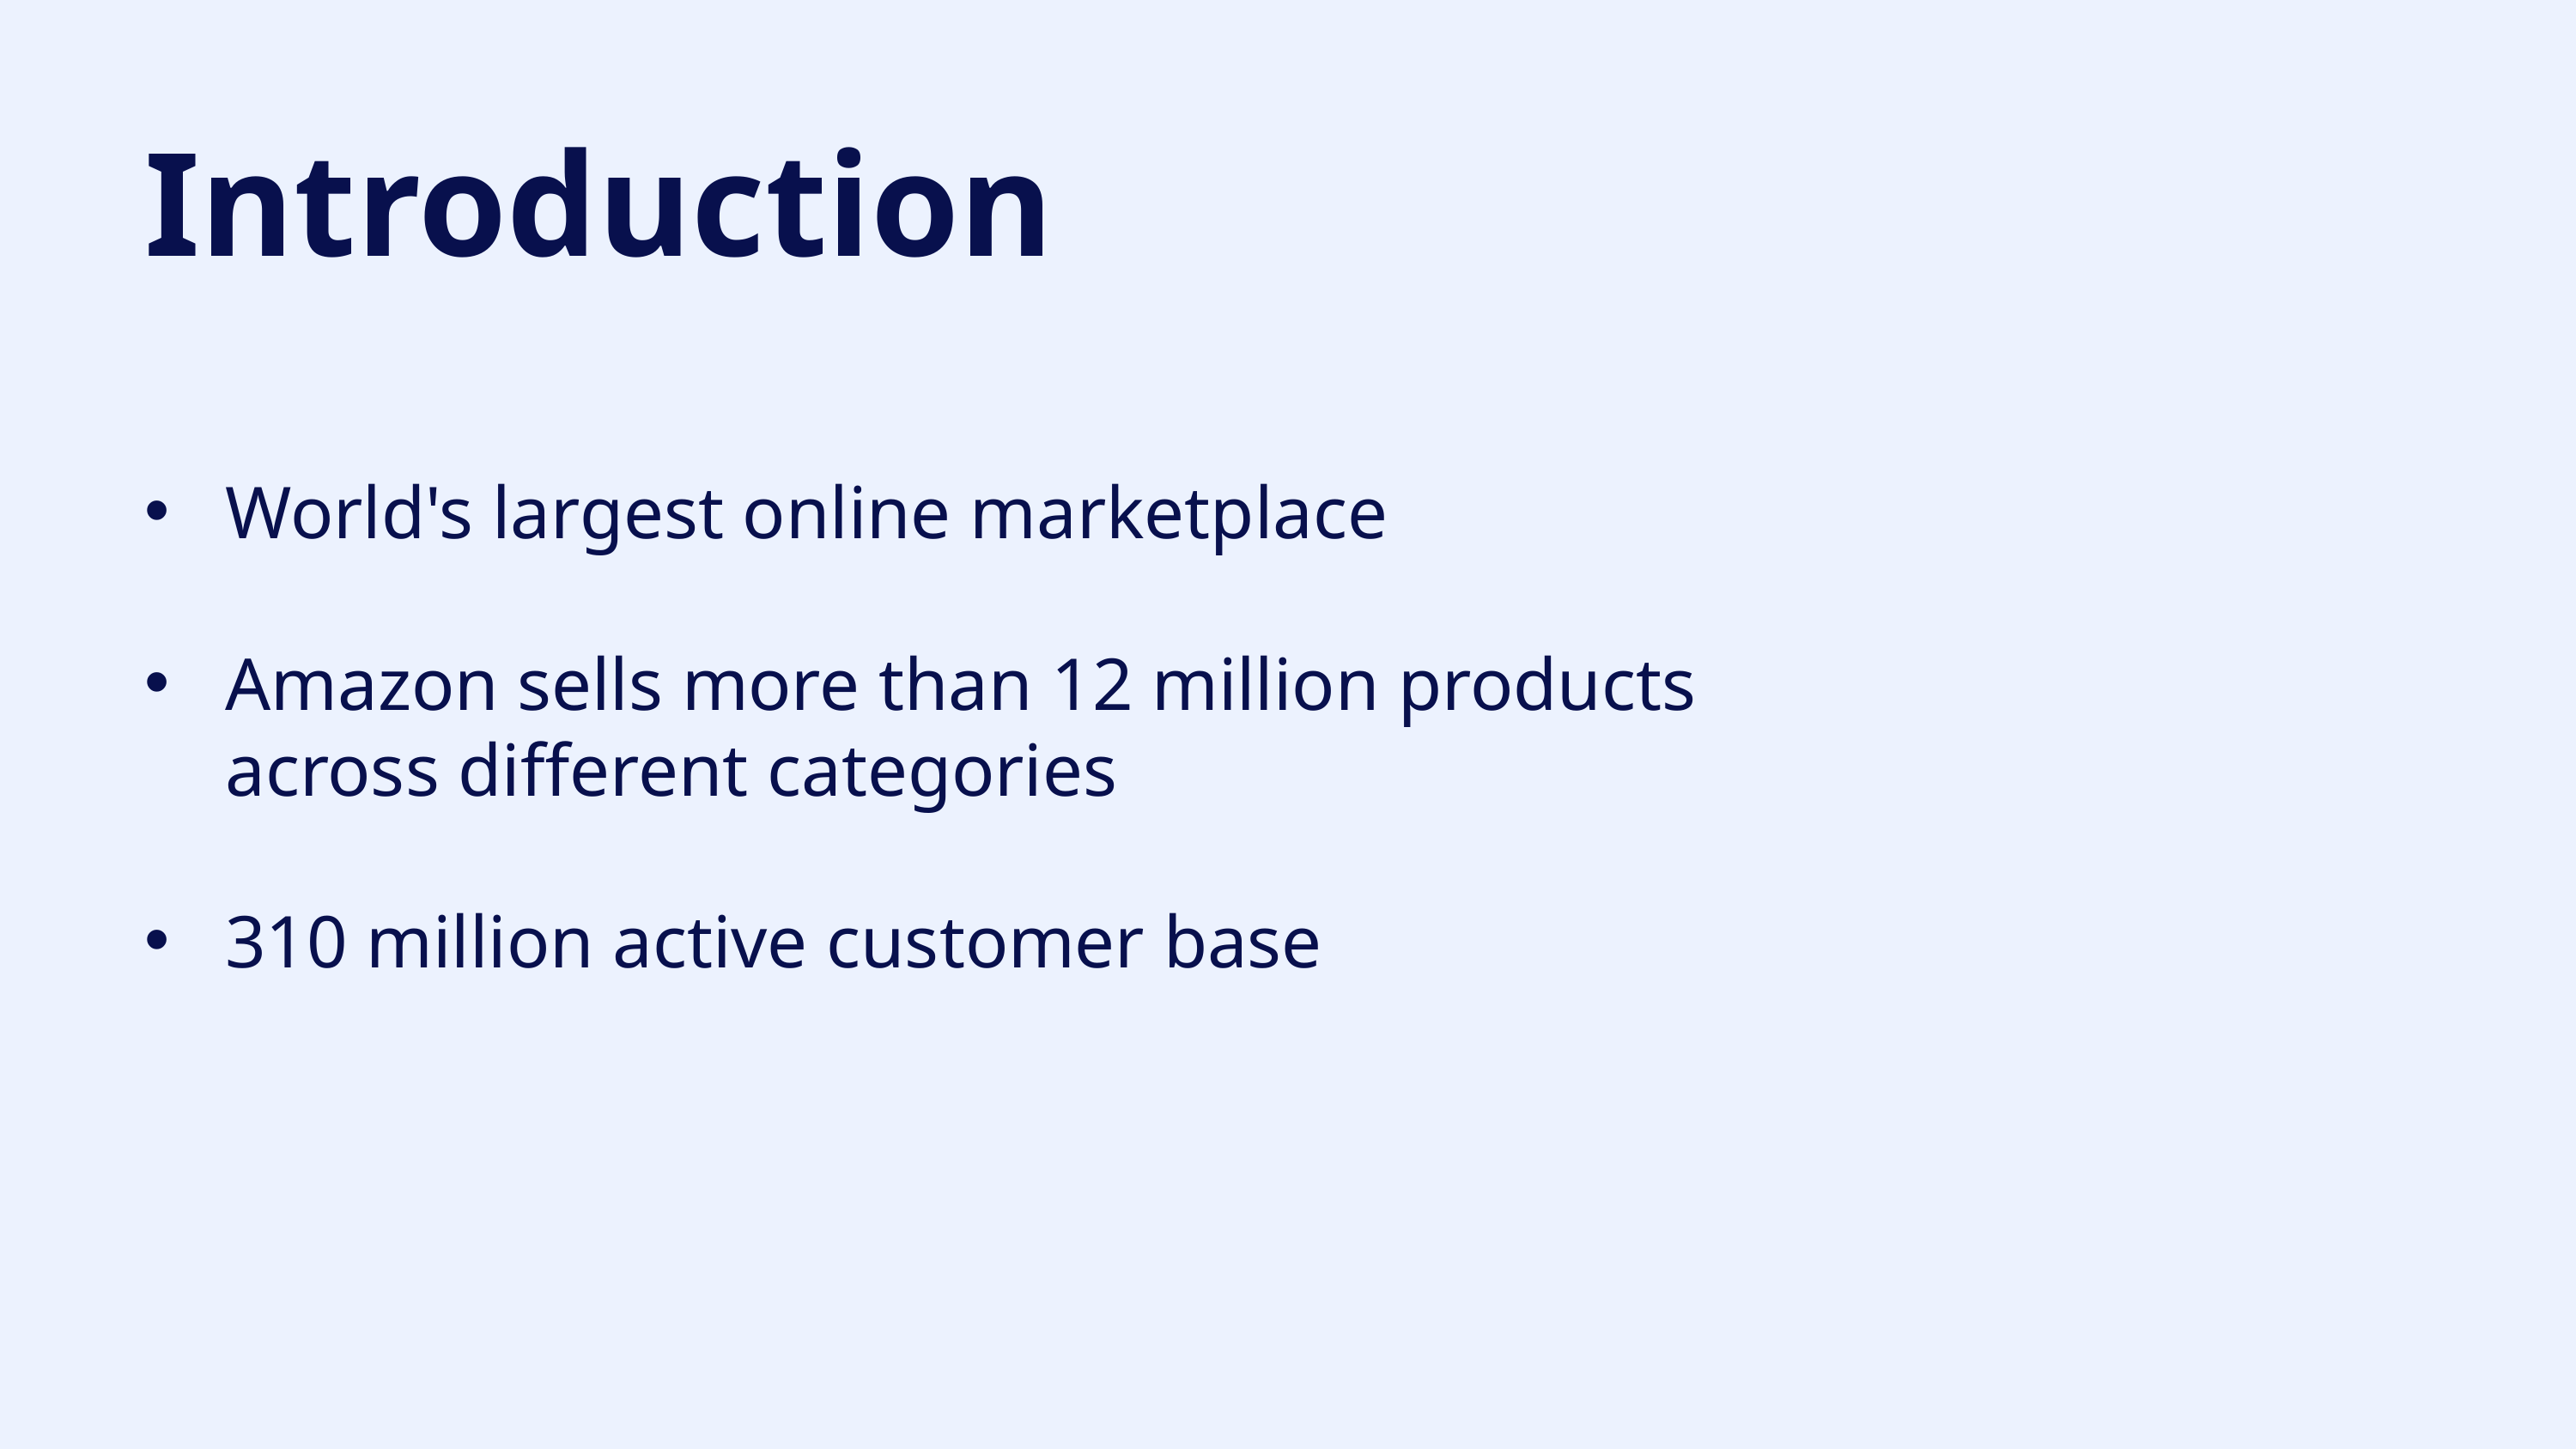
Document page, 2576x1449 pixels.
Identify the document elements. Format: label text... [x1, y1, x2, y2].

text_box World's largest online marketplace Amazon sells more than 12 million products across different categories 310 million active customer base [144, 466, 1884, 1405]
text_box Introduction [144, 104, 1084, 285]
